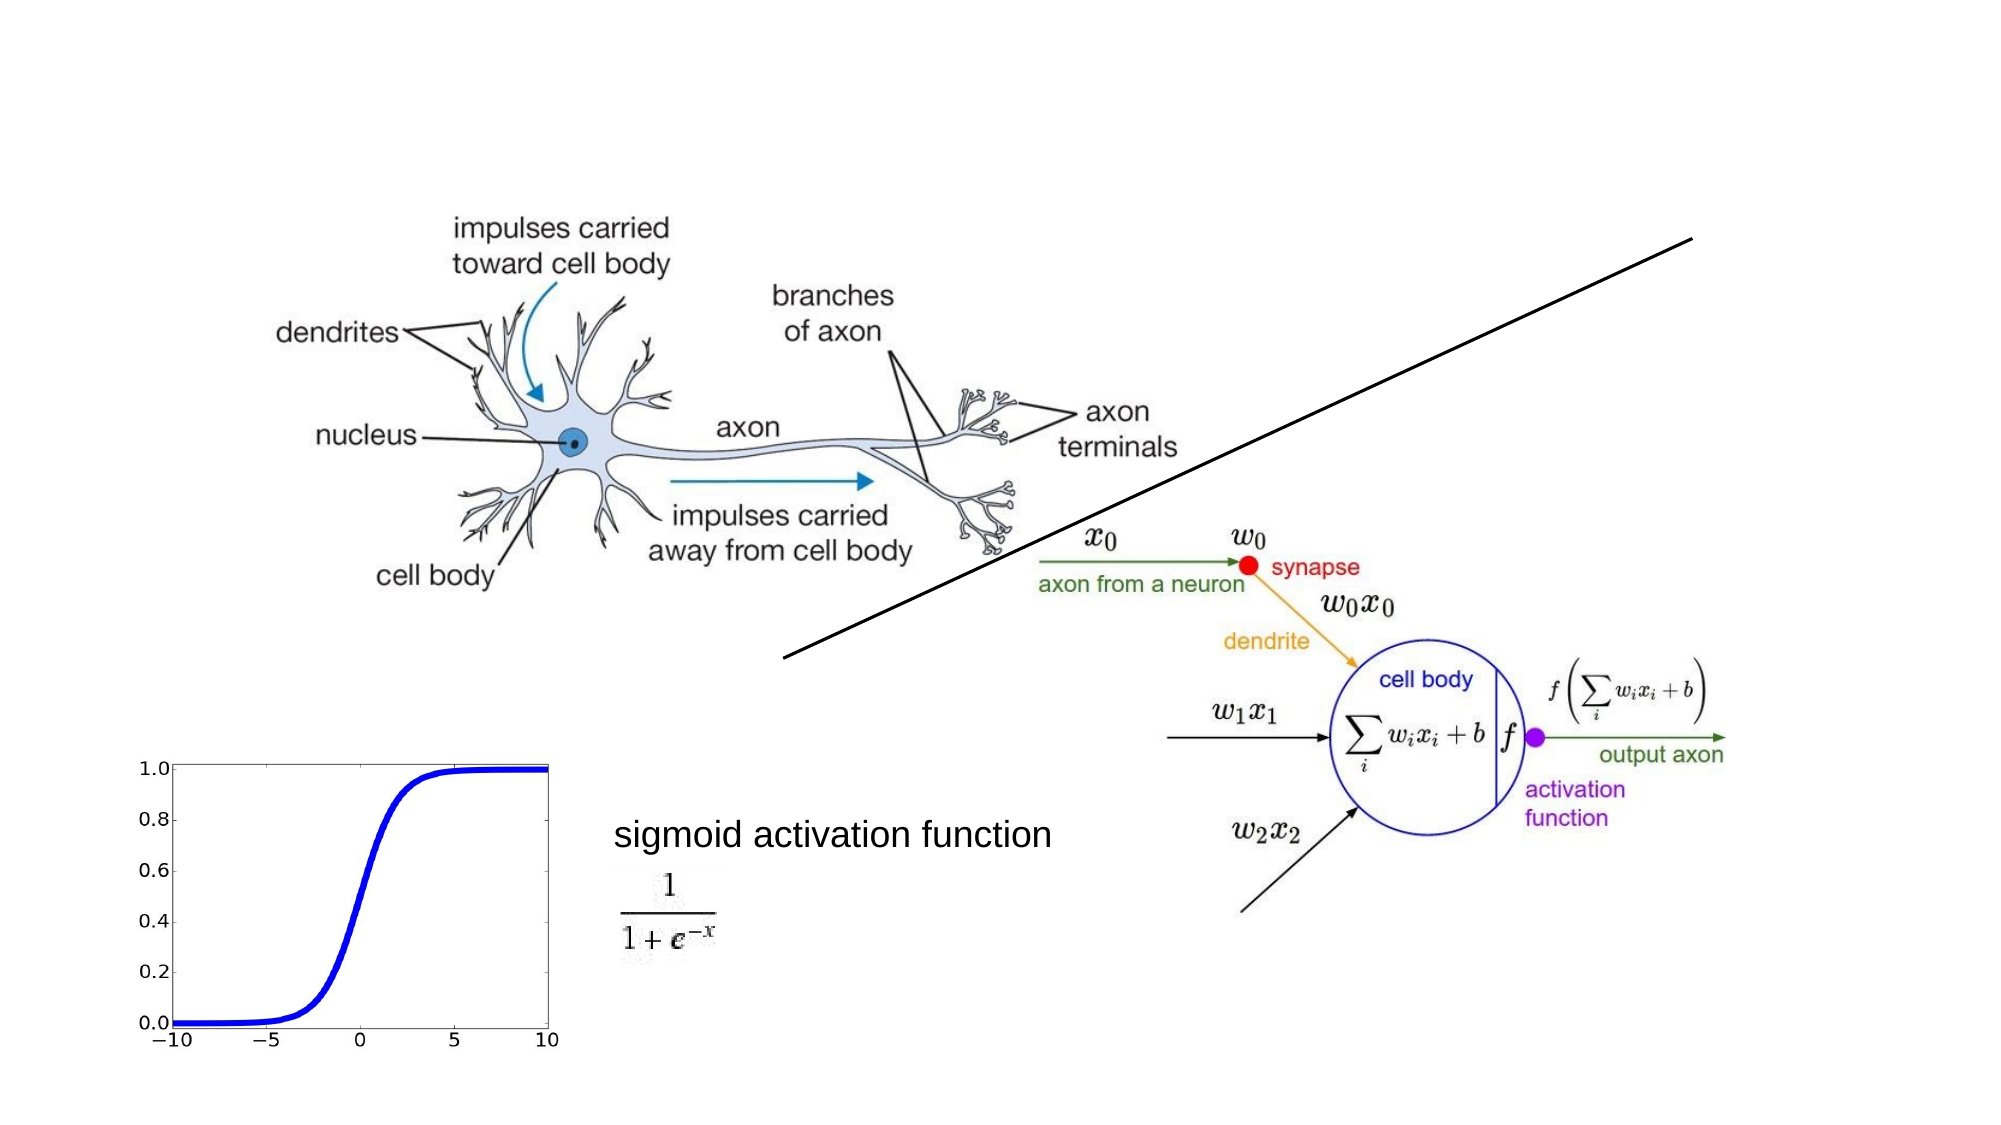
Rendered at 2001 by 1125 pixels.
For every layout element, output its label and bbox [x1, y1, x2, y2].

text_box [271, 207, 1729, 918]
picture [604, 862, 729, 965]
picture [133, 755, 564, 1055]
